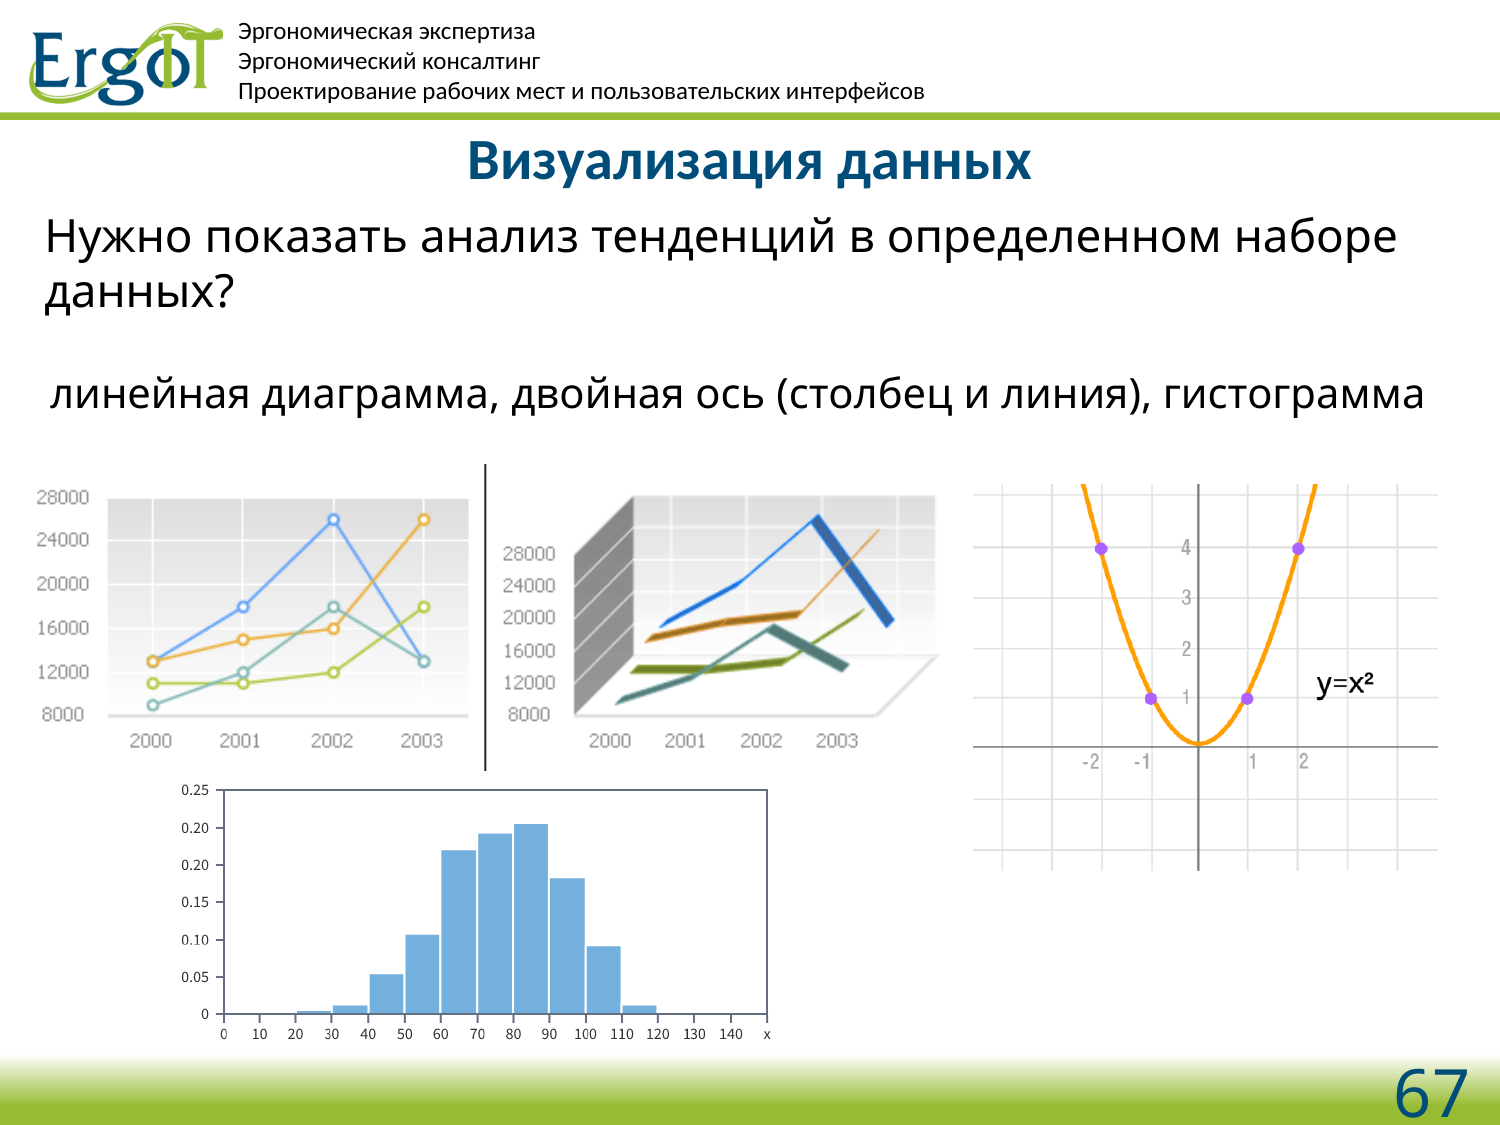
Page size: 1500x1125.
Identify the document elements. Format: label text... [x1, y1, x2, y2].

picture [29, 464, 944, 771]
picture [29, 23, 223, 106]
picture [175, 778, 795, 1055]
text_box Визуализация данных [0, 129, 1500, 199]
picture [964, 476, 1447, 882]
text_box Нужно показать анализ тенденций в определенном наборе данных? линейная диаграмма, двойная ось (столбец и линия), гистограмма [29, 199, 1447, 425]
slide_number 67 [1135, 1066, 1486, 1125]
text_box Эргономическая экспертиза Эргономический консалтинг Проектирование рабочих мест и пользовательских интерфейсов [223, 7, 1365, 110]
text_box [0, 1053, 1500, 1125]
